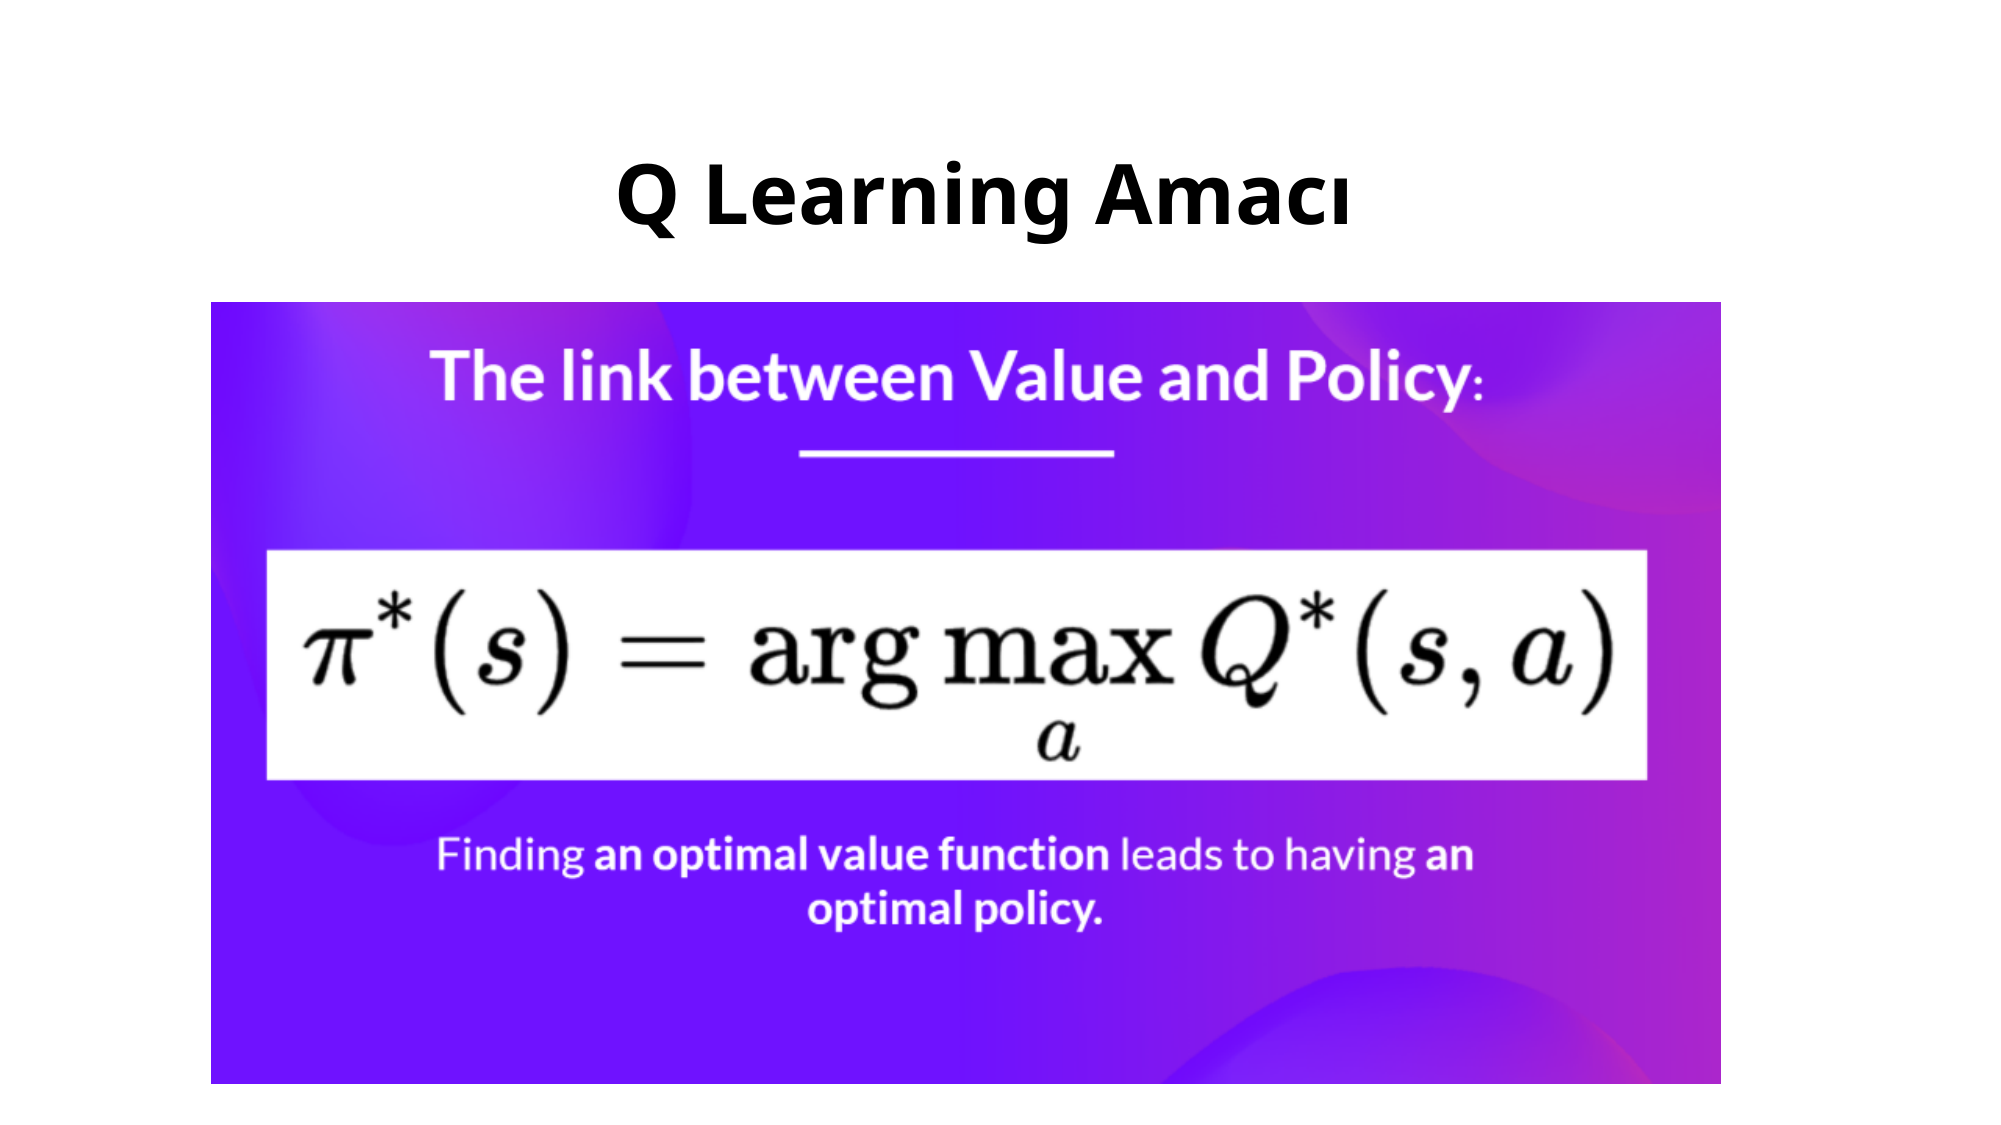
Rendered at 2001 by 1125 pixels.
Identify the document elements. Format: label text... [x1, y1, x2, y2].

picture [211, 302, 1722, 1084]
text_box Q Learning Amacı [599, 133, 1493, 249]
